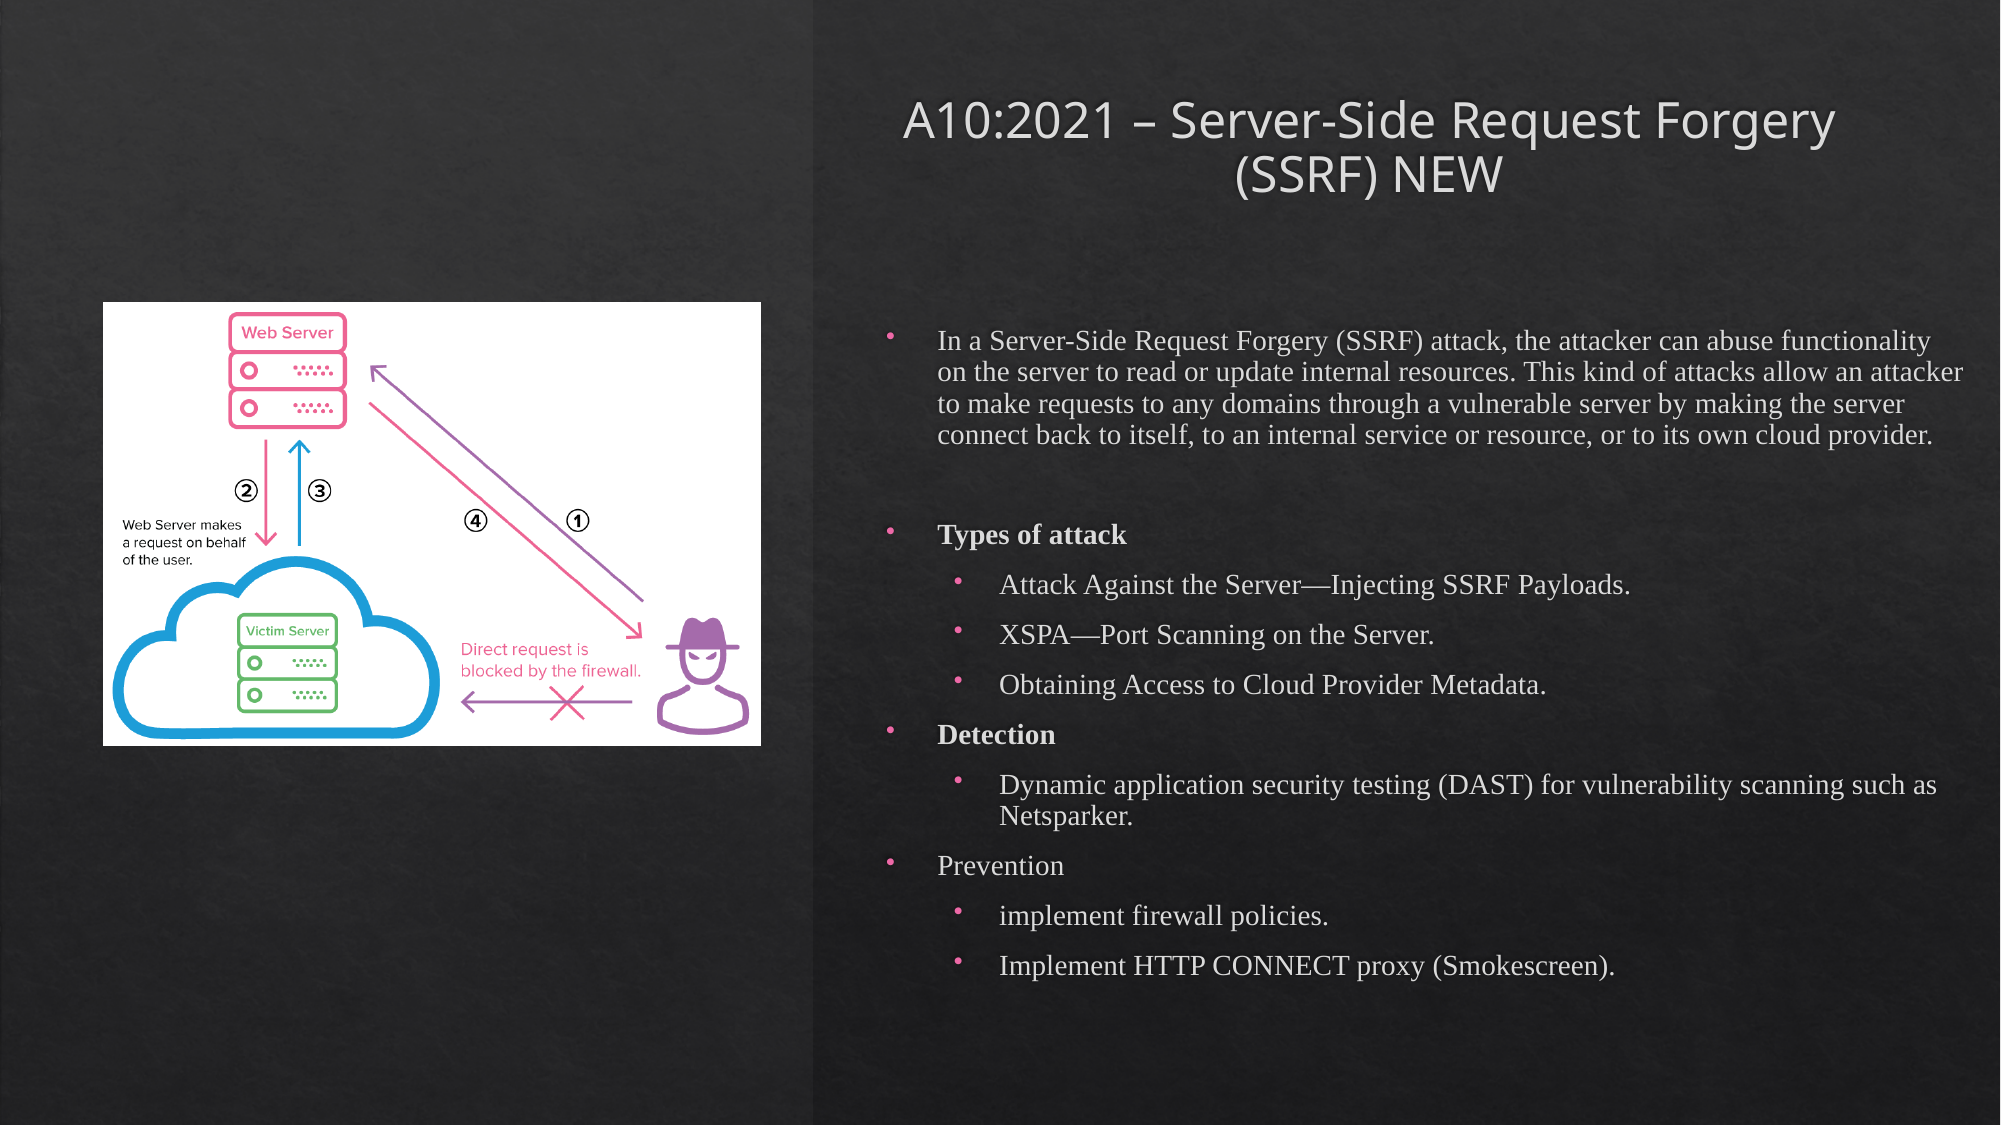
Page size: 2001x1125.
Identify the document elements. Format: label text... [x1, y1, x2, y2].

picture [0, 0, 814, 1125]
title A10:2021 – Server-Side Request Forgery (SSRF) NEW [835, 99, 1904, 260]
list In a Server-Side Request Forgery (SSRF) attack, the attacker can abuse functionality on the server to read or update internal resources. This kind of attacks allow an attacker to make requests to any domains through a vulnerable server by making the server connect back to itself, to an internal service or resource, or to its own cloud provider. Types of attack Attack Against the Server—Injecting SSRF Payloads. XSPA—Port Scanning on the Server. Obtaining Access to Cloud Provider Metadata. Detection Dynamic application security testing (DAST) for vulnerability scanning such as Netsparker. Prevention implement firewall policies. Implement HTTP CONNECT proxy (Smokescreen). [866, 259, 1981, 1087]
